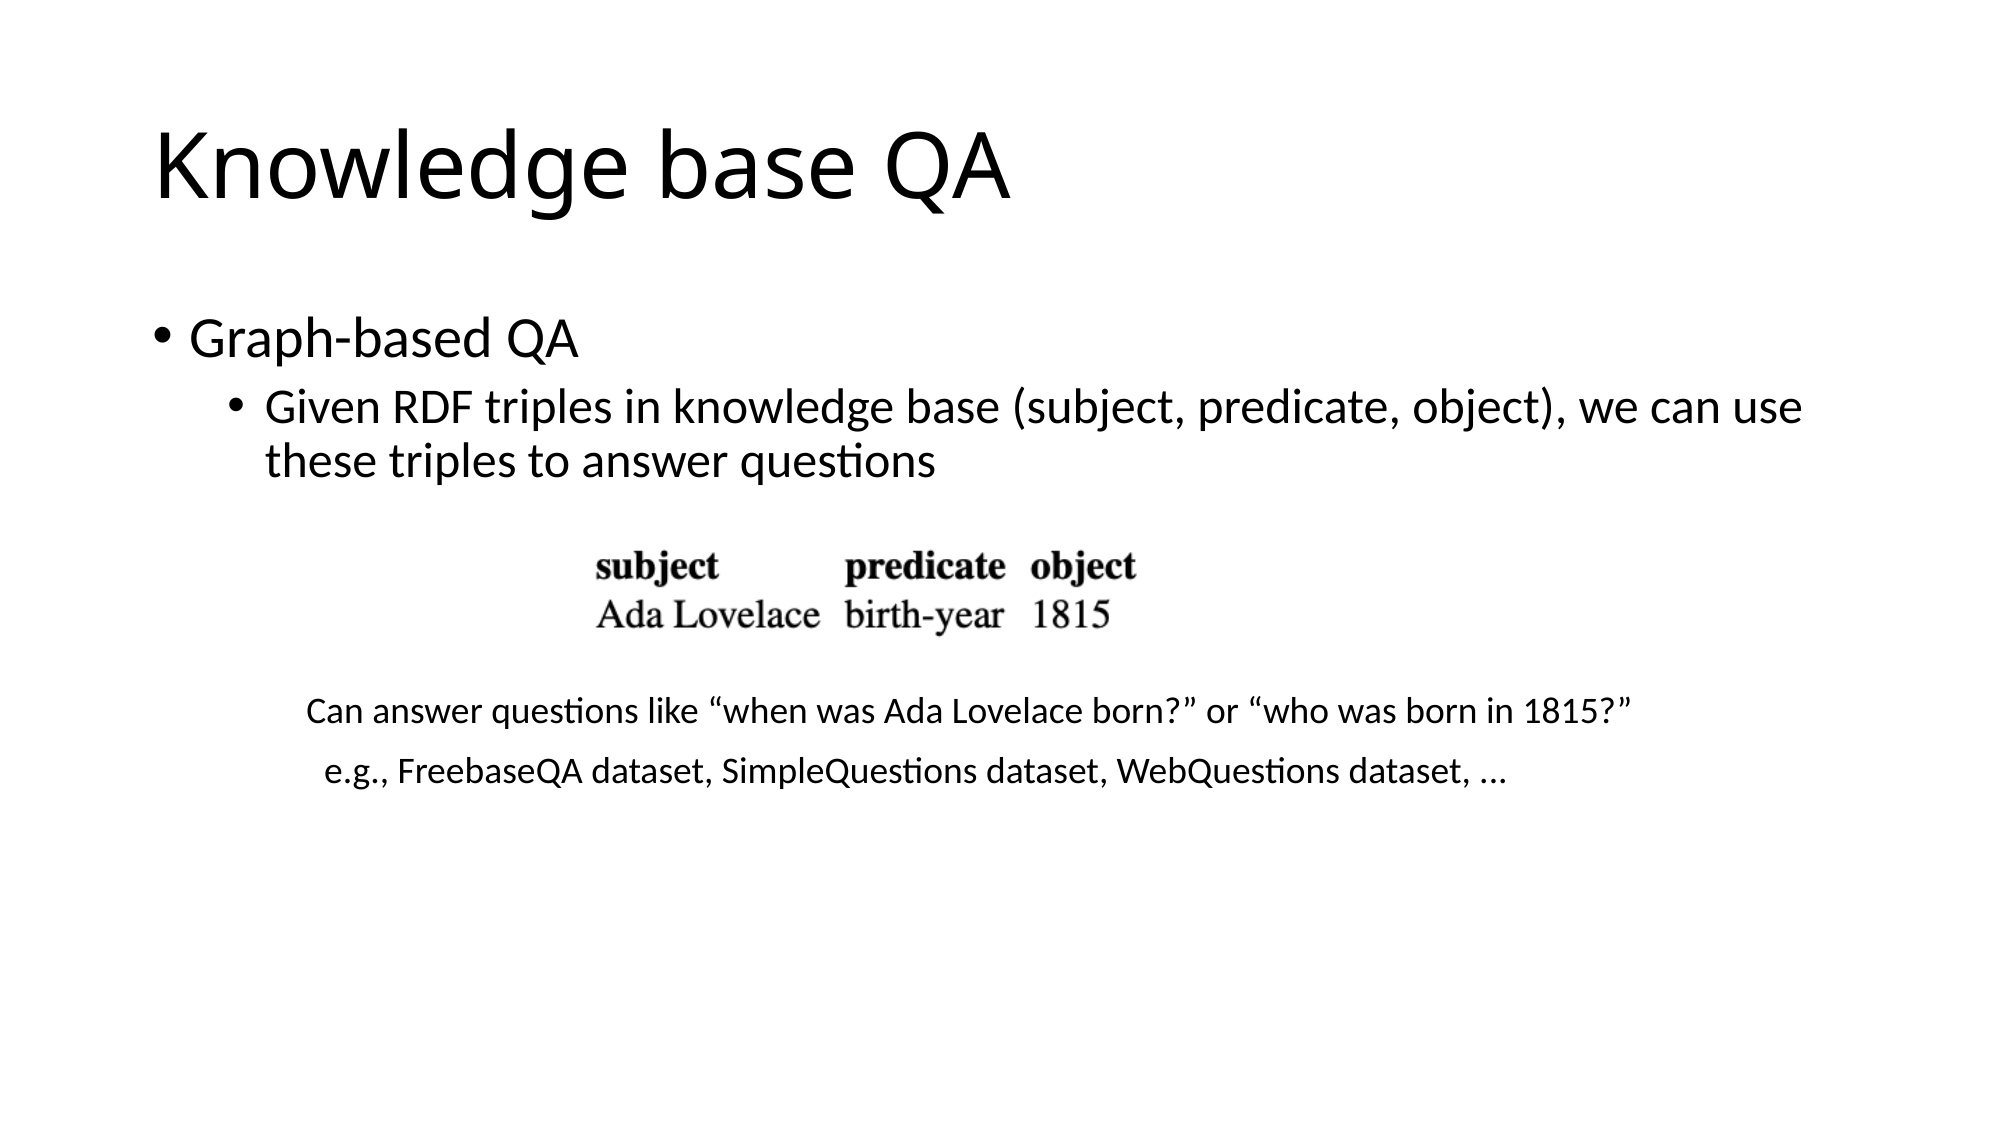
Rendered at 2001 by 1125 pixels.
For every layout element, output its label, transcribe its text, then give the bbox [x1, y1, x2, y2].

text_box Can answer questions like “when was Ada Lovelace born?” or “who was born in 1815?” [291, 678, 1649, 739]
list Graph-based QA Given RDF triples in knowledge base (subject, predicate, object), we can use these triples to answer questions [137, 299, 1863, 1014]
text_box e.g., FreebaseQA dataset, SimpleQuestions dataset, WebQuestions dataset, ... [309, 739, 1525, 799]
title Knowledge base QA [137, 59, 1863, 278]
picture [568, 527, 1168, 657]
